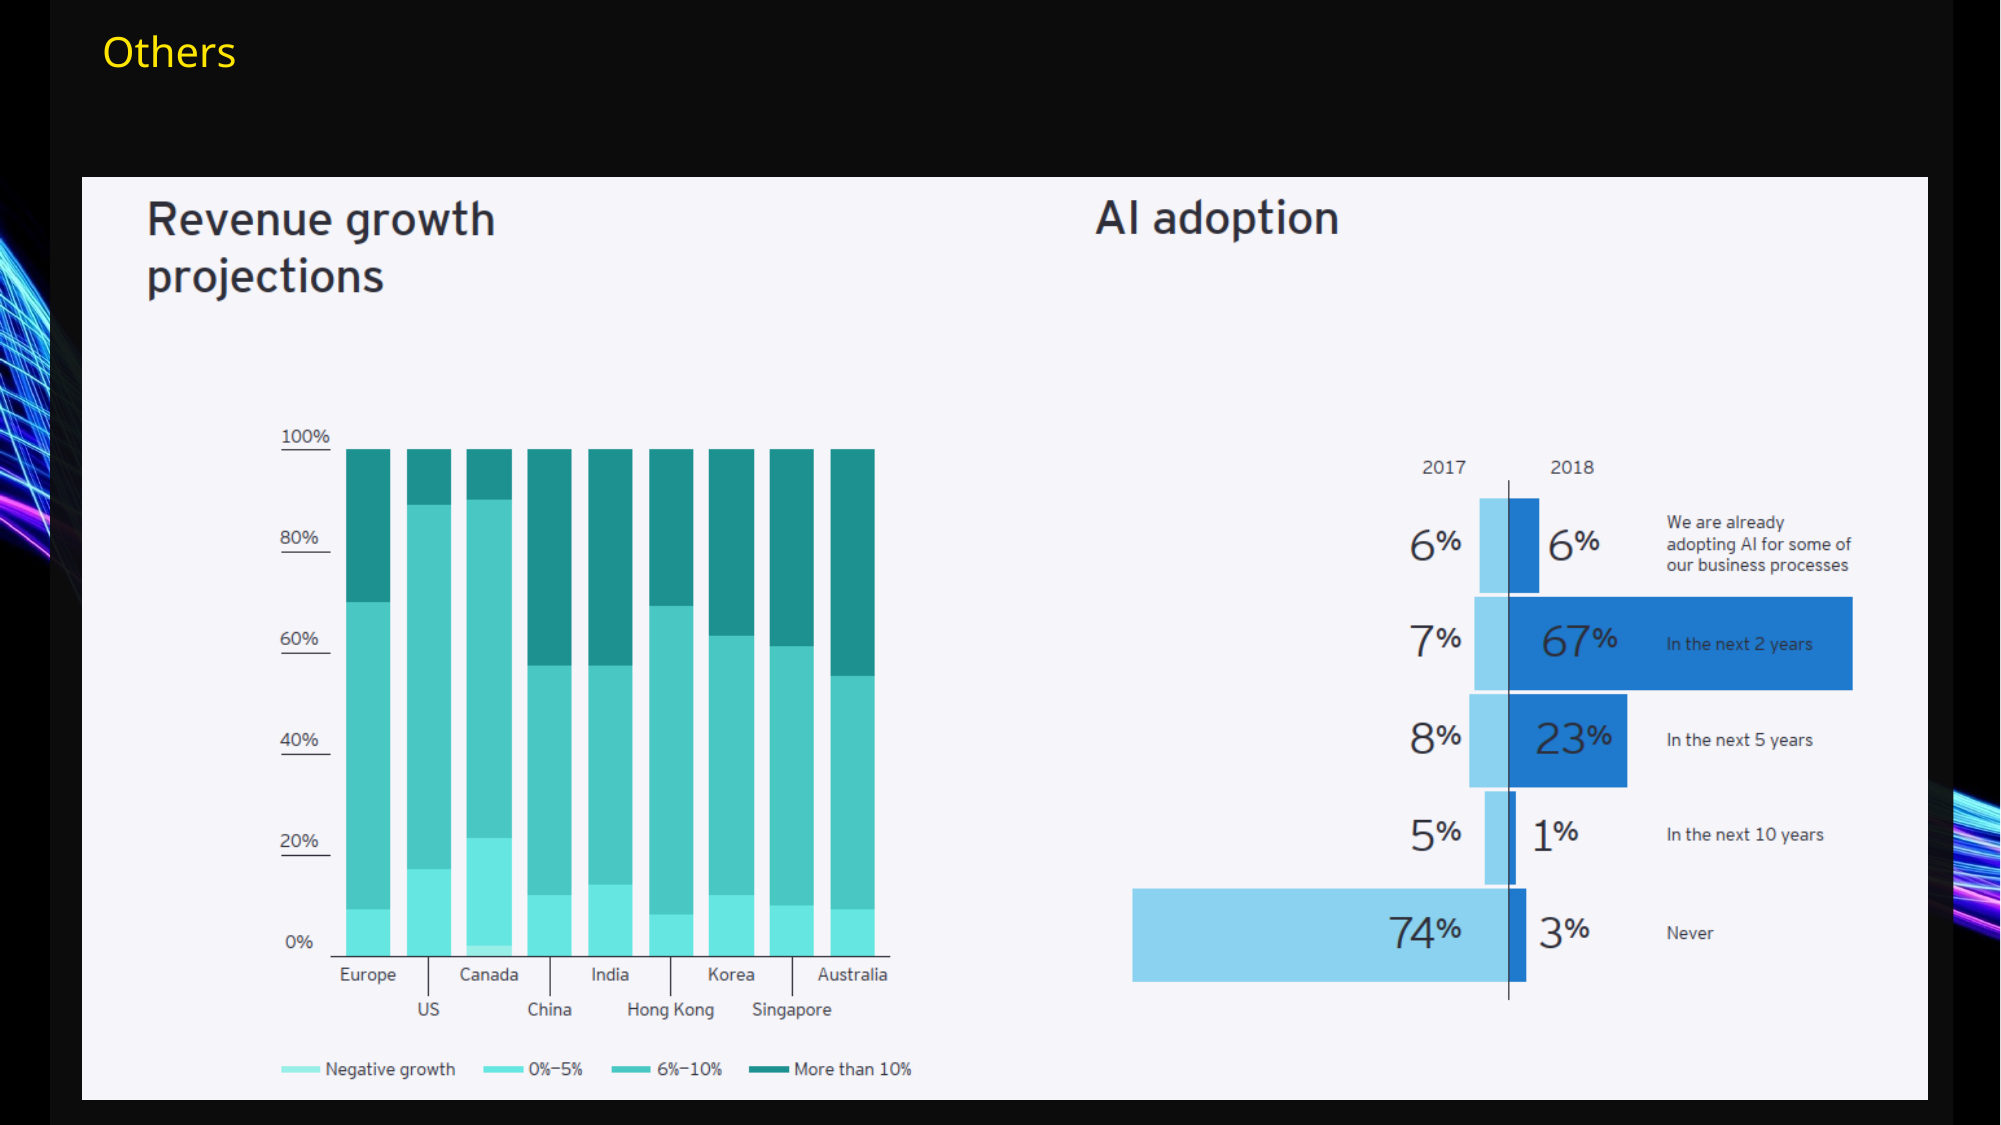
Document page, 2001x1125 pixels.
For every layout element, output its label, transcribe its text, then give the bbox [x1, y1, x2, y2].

picture [1954, 0, 2001, 1125]
picture [82, 177, 1929, 1100]
text_box Others [99, 25, 1023, 76]
picture [0, 0, 50, 1125]
